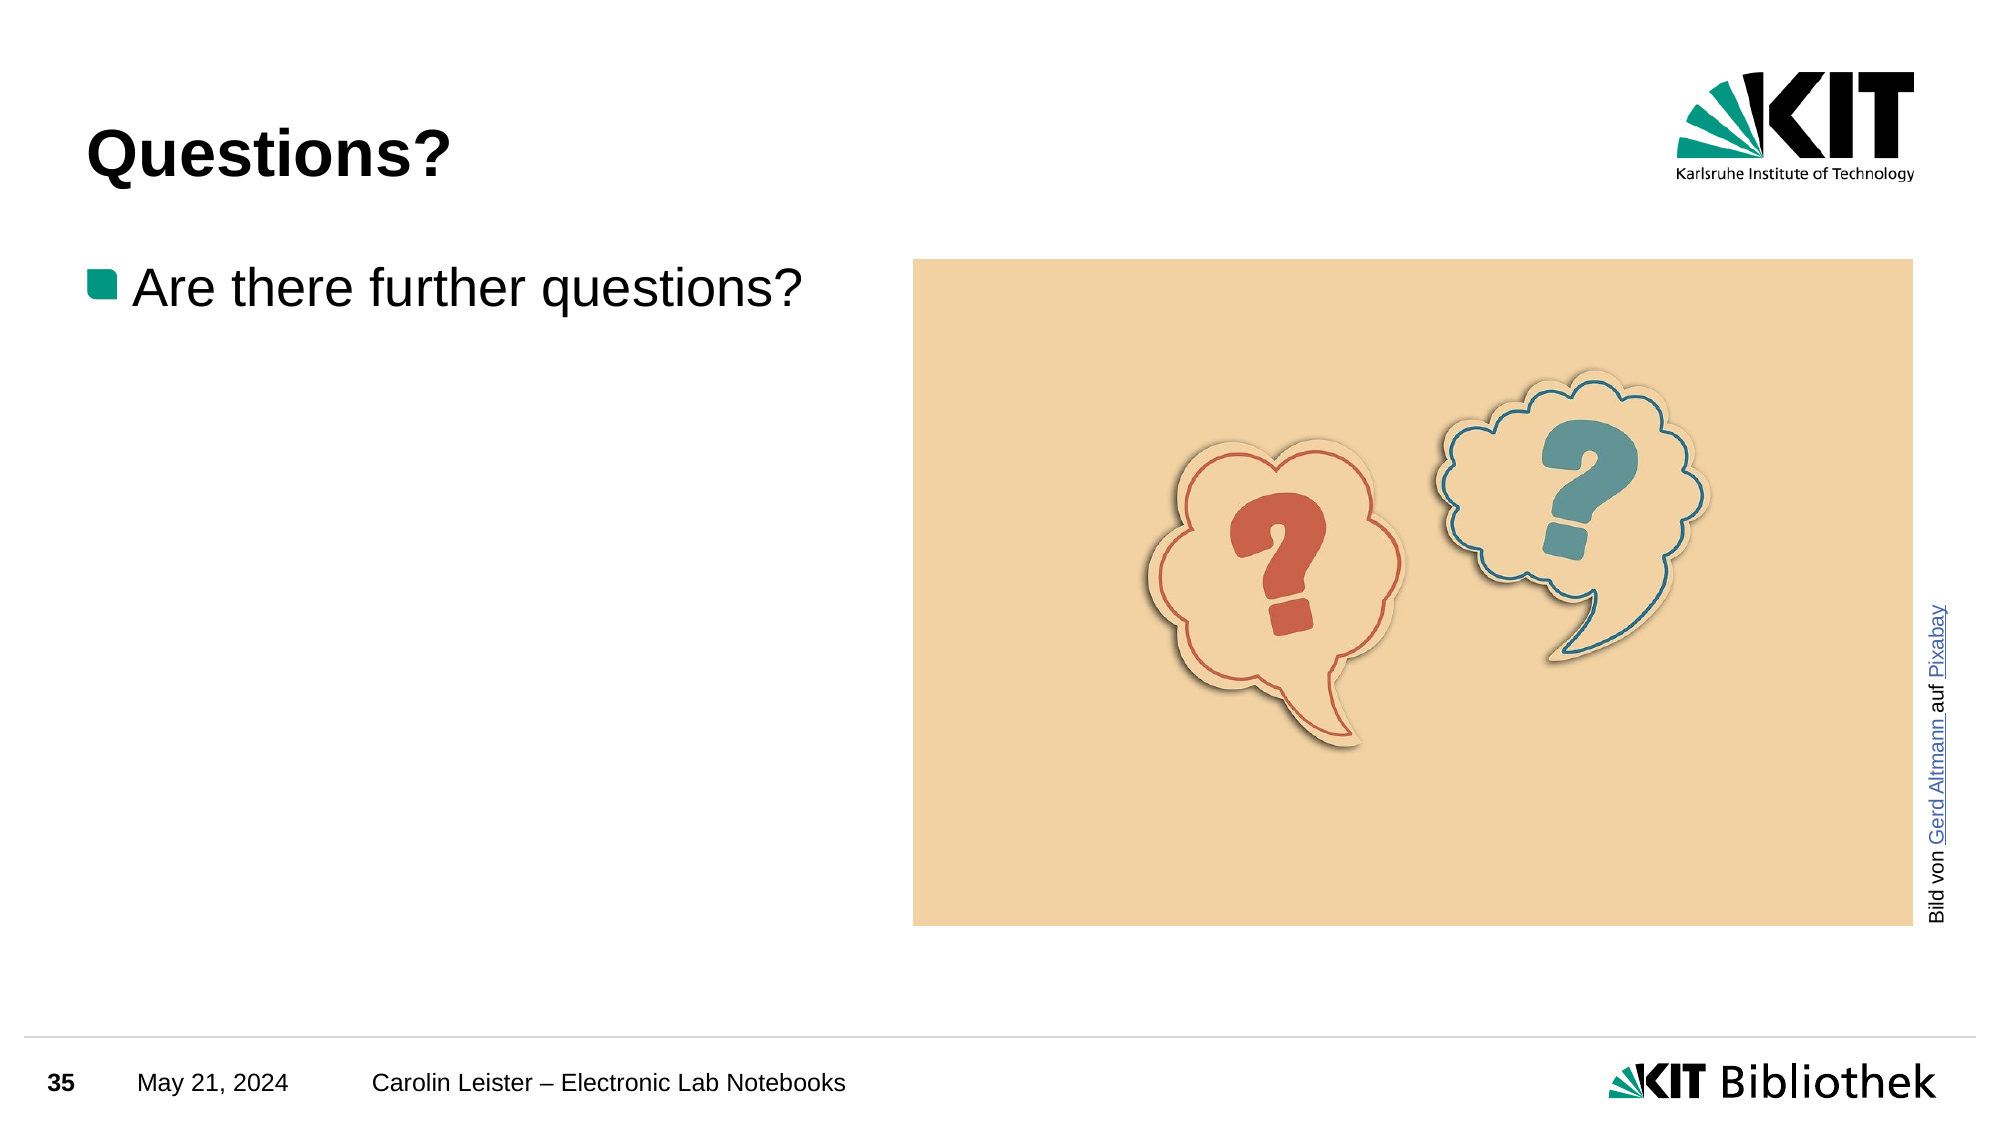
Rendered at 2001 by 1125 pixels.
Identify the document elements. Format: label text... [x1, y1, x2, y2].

list Are there further questions? [87, 259, 1913, 996]
text_box Bild von Gerd Altmann auf Pixabay [1915, 561, 1956, 940]
slide_number 35 [47, 1038, 119, 1125]
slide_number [137, 1038, 362, 1125]
title Questions? [86, 64, 1589, 191]
picture [1677, 72, 1914, 182]
picture [913, 259, 1913, 926]
picture [87, 269, 117, 303]
